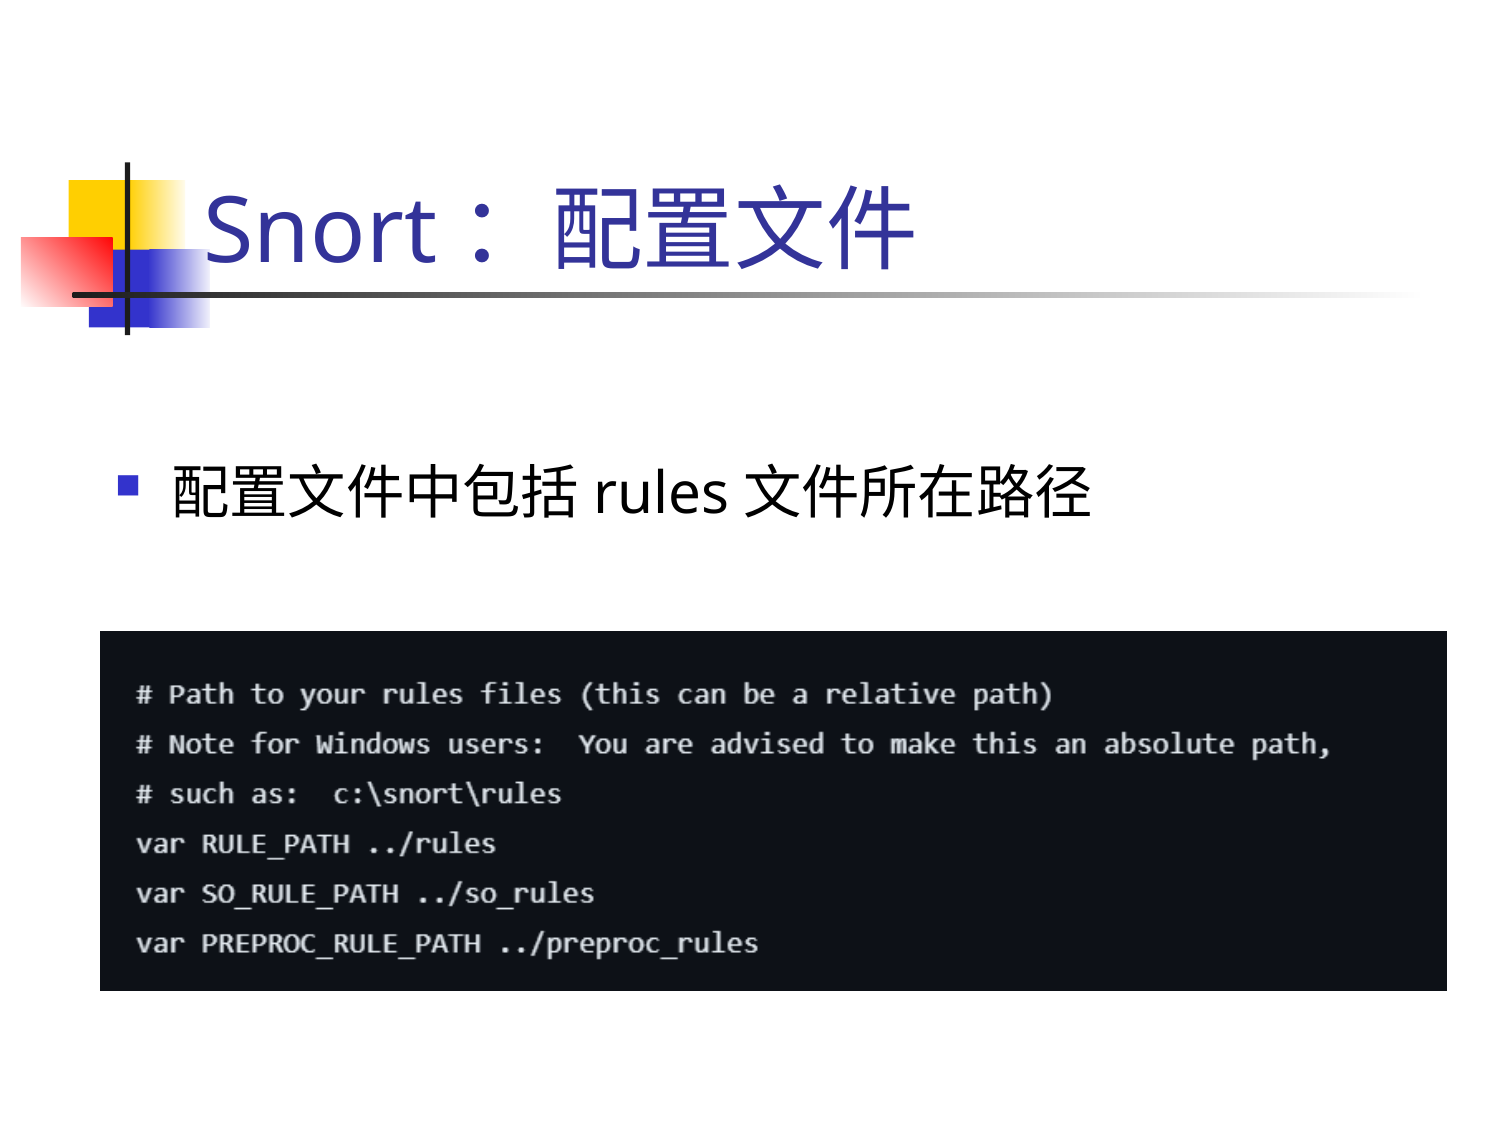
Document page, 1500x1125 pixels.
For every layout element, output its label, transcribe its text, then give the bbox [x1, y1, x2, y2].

picture [100, 631, 1448, 992]
title Snort：配置文件 [188, 101, 1468, 289]
list 配置文件中包括rules文件所在路径 [100, 331, 1469, 598]
